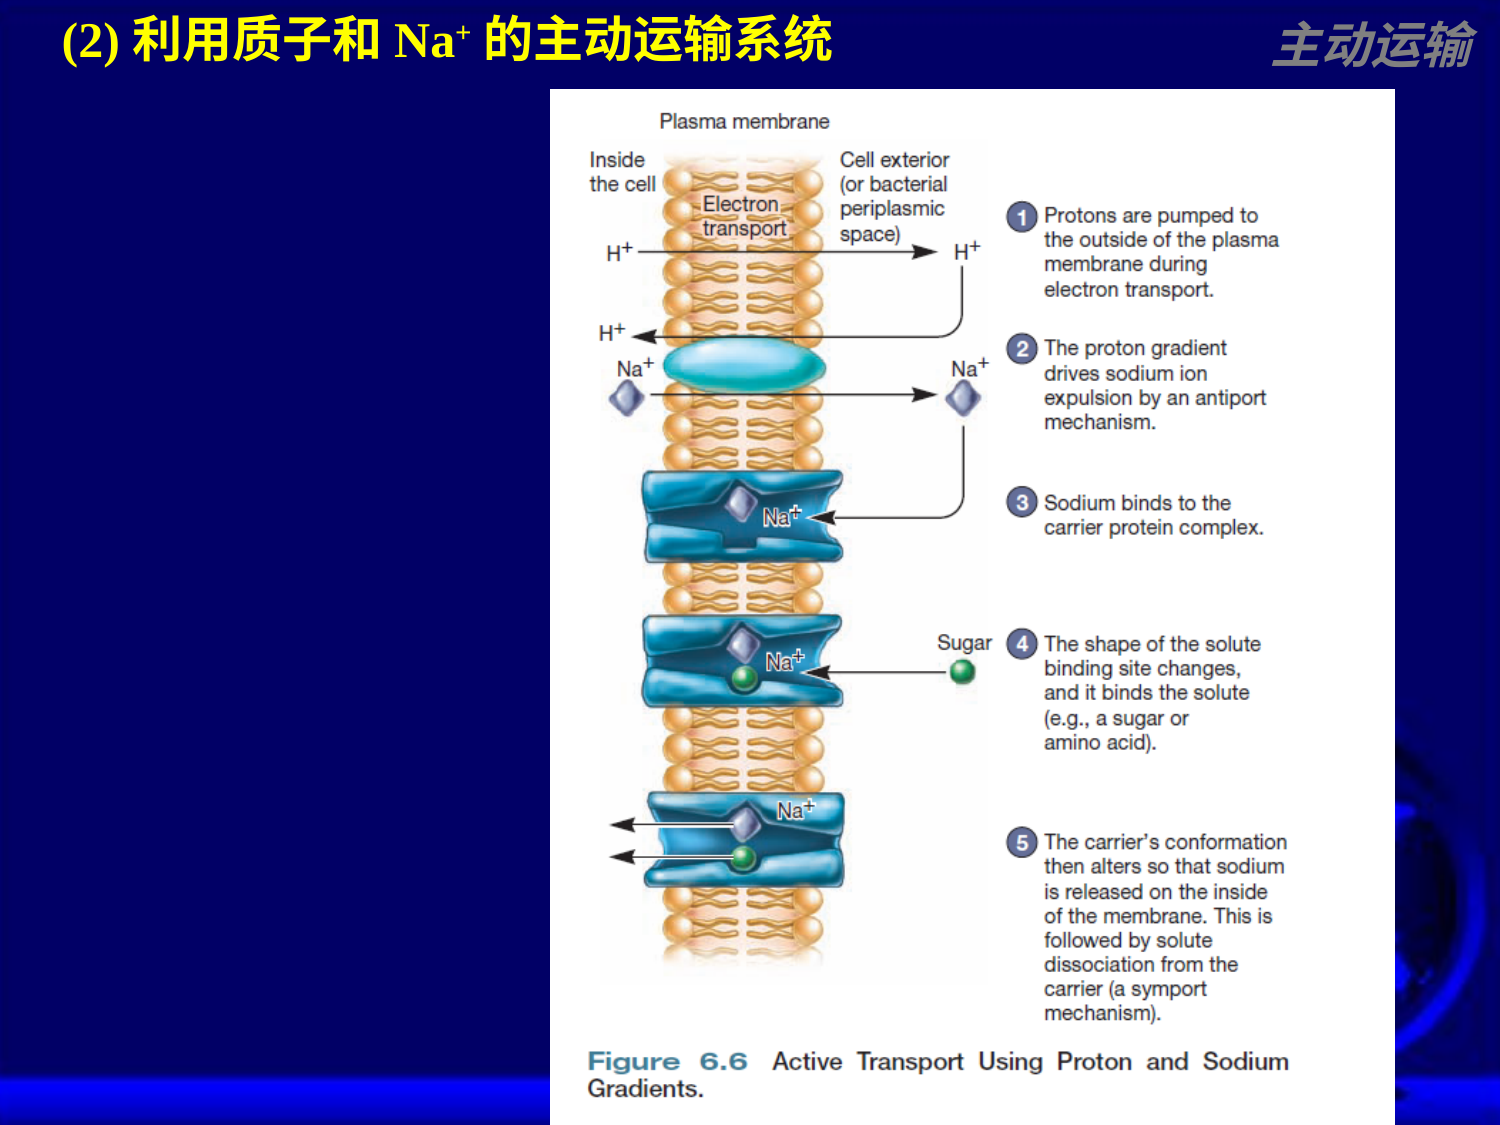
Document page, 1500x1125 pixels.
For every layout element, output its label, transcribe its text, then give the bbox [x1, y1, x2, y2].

text_box (2)利用质子和Na+的主动运输系统 [46, 0, 868, 75]
picture [0, 0, 1500, 1125]
text_box 主动运输 [1255, 6, 1486, 81]
